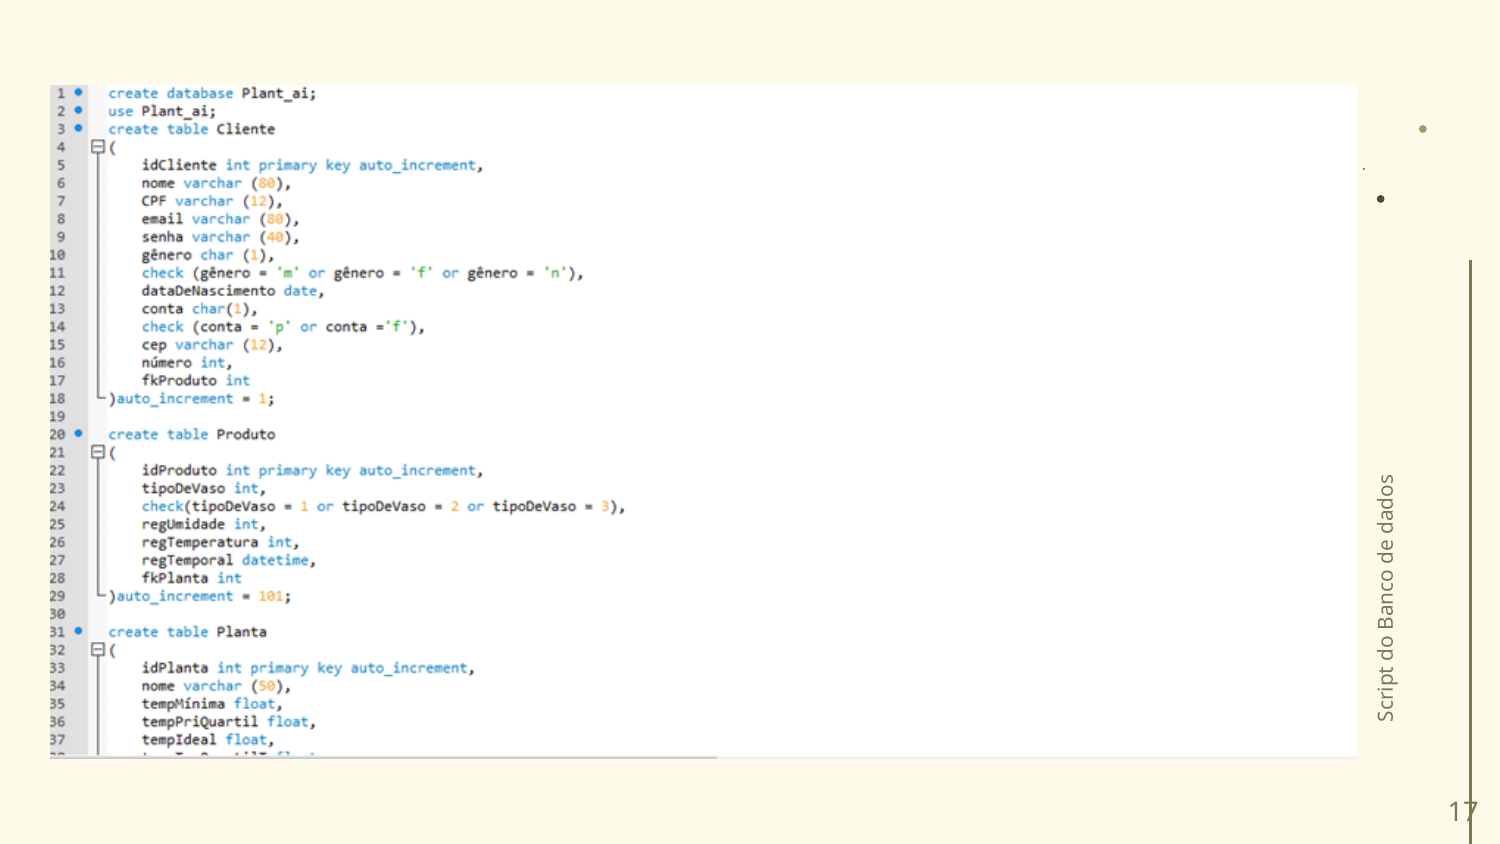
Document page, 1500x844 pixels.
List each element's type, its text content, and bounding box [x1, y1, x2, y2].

slide_number ‹#› [1403, 779, 1494, 844]
picture [49, 85, 1358, 759]
title Script do Banco de dados [1357, 20, 1452, 738]
